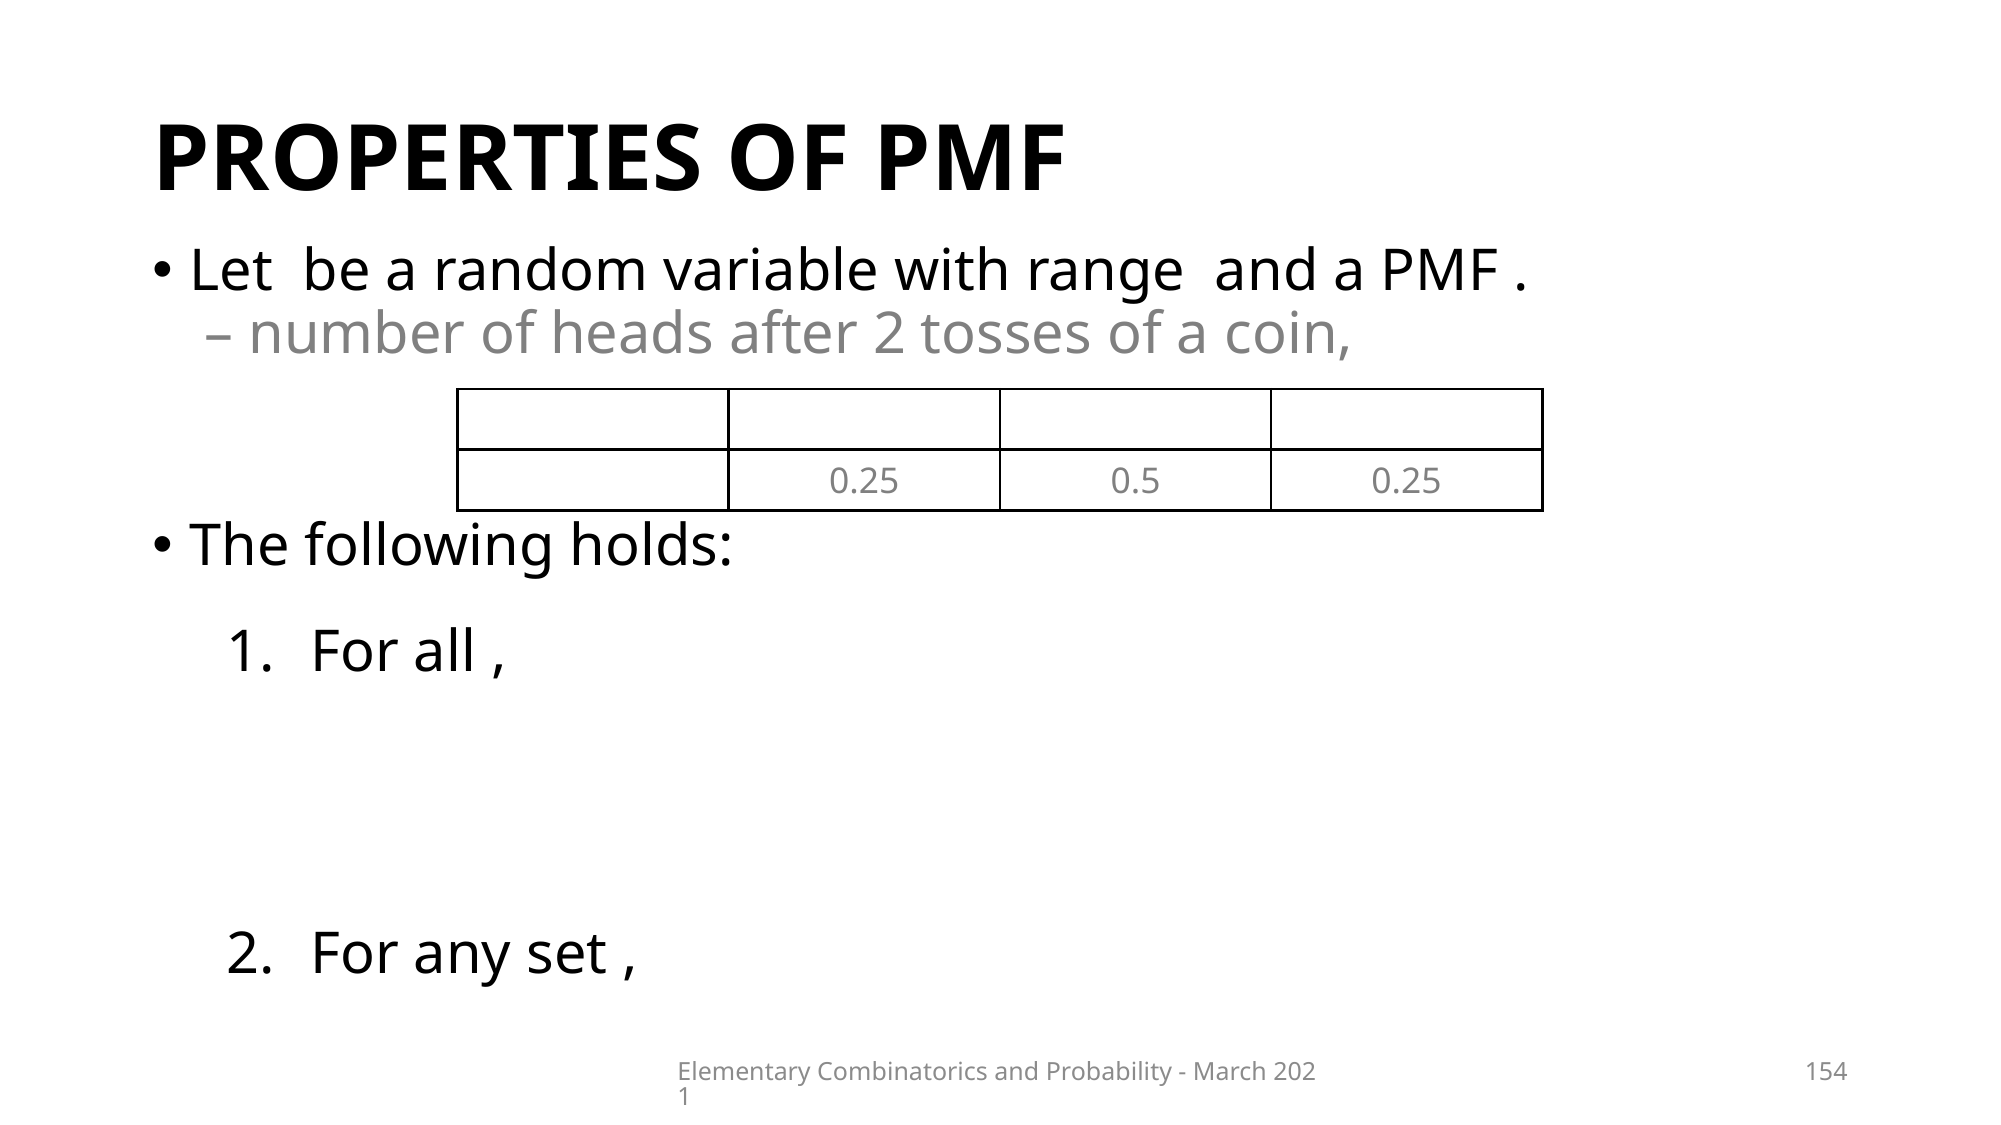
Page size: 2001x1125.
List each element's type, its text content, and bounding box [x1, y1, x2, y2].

title Properties of pmf [137, 52, 1863, 270]
slide_number 154 [1412, 1042, 1863, 1103]
footer Elementary Combinatorics and Probability - March 2021 [662, 1042, 1338, 1103]
